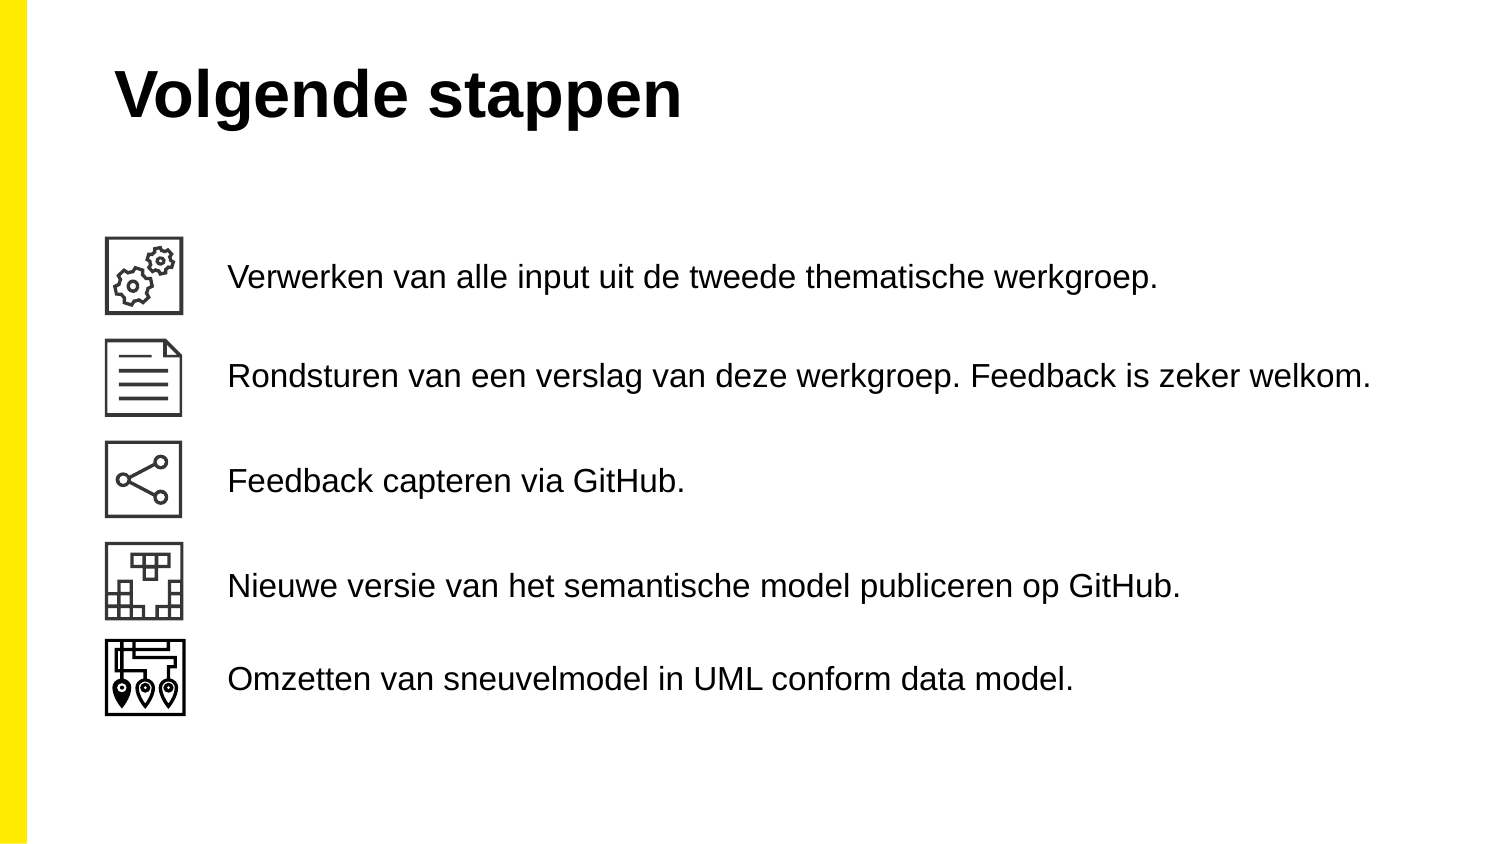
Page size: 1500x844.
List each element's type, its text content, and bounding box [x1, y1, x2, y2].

text_box Verwerken van alle input uit de tweede thematische werkgroep. [212, 248, 1323, 304]
text_box Feedback capteren via GitHub. [212, 451, 1323, 508]
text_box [104, 638, 186, 717]
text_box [104, 338, 183, 418]
text_box Volgende stappen [103, 44, 1397, 167]
text_box Omzetten van sneuvelmodel in UML conform data model. [212, 650, 1323, 706]
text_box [104, 440, 183, 519]
text_box Rondsturen van een verslag van deze werkgroep. Feedback is zeker welkom. [212, 346, 1437, 402]
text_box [104, 541, 184, 621]
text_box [104, 236, 184, 316]
text_box Nieuwe versie van het semantische model publiceren op GitHub. [212, 556, 1323, 613]
